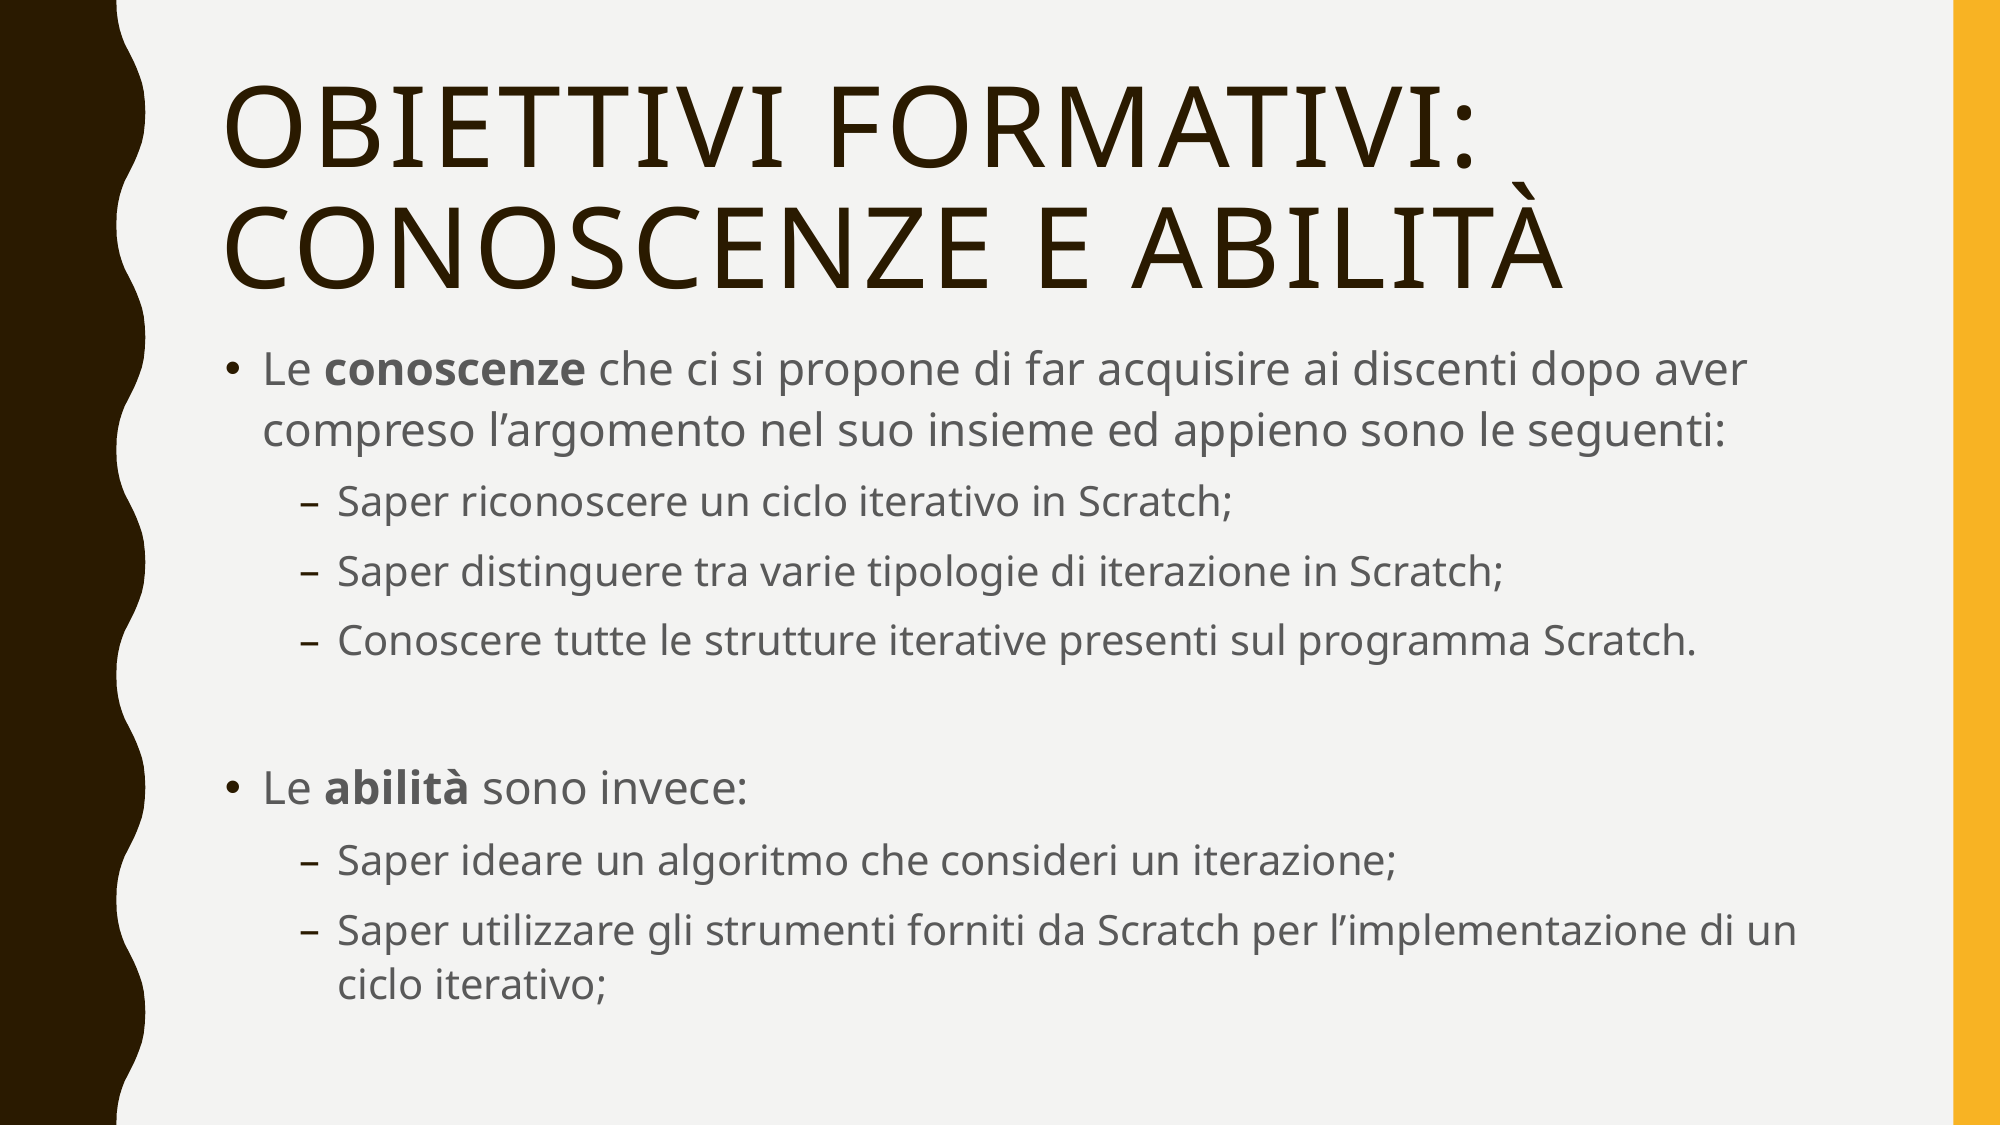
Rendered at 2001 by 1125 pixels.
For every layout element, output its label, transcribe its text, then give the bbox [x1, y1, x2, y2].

list Le conoscenze che ci si propone di far acquisire ai discenti dopo aver compreso l’argomento nel suo insieme ed appieno sono le seguenti: Saper riconoscere un ciclo iterativo in Scratch; Saper distinguere tra varie tipologie di iterazione in Scratch; Conoscere tutte le strutture iterative presenti sul programma Scratch. Le abilità sono invece: Saper ideare un algoritmo che consideri un iterazione; Saper utilizzare gli strumenti forniti da Scratch per l’implementazione di un ciclo iterativo; [209, 326, 1860, 1053]
title Obiettivi formativi: conoscenze e abilità [205, 62, 1917, 308]
